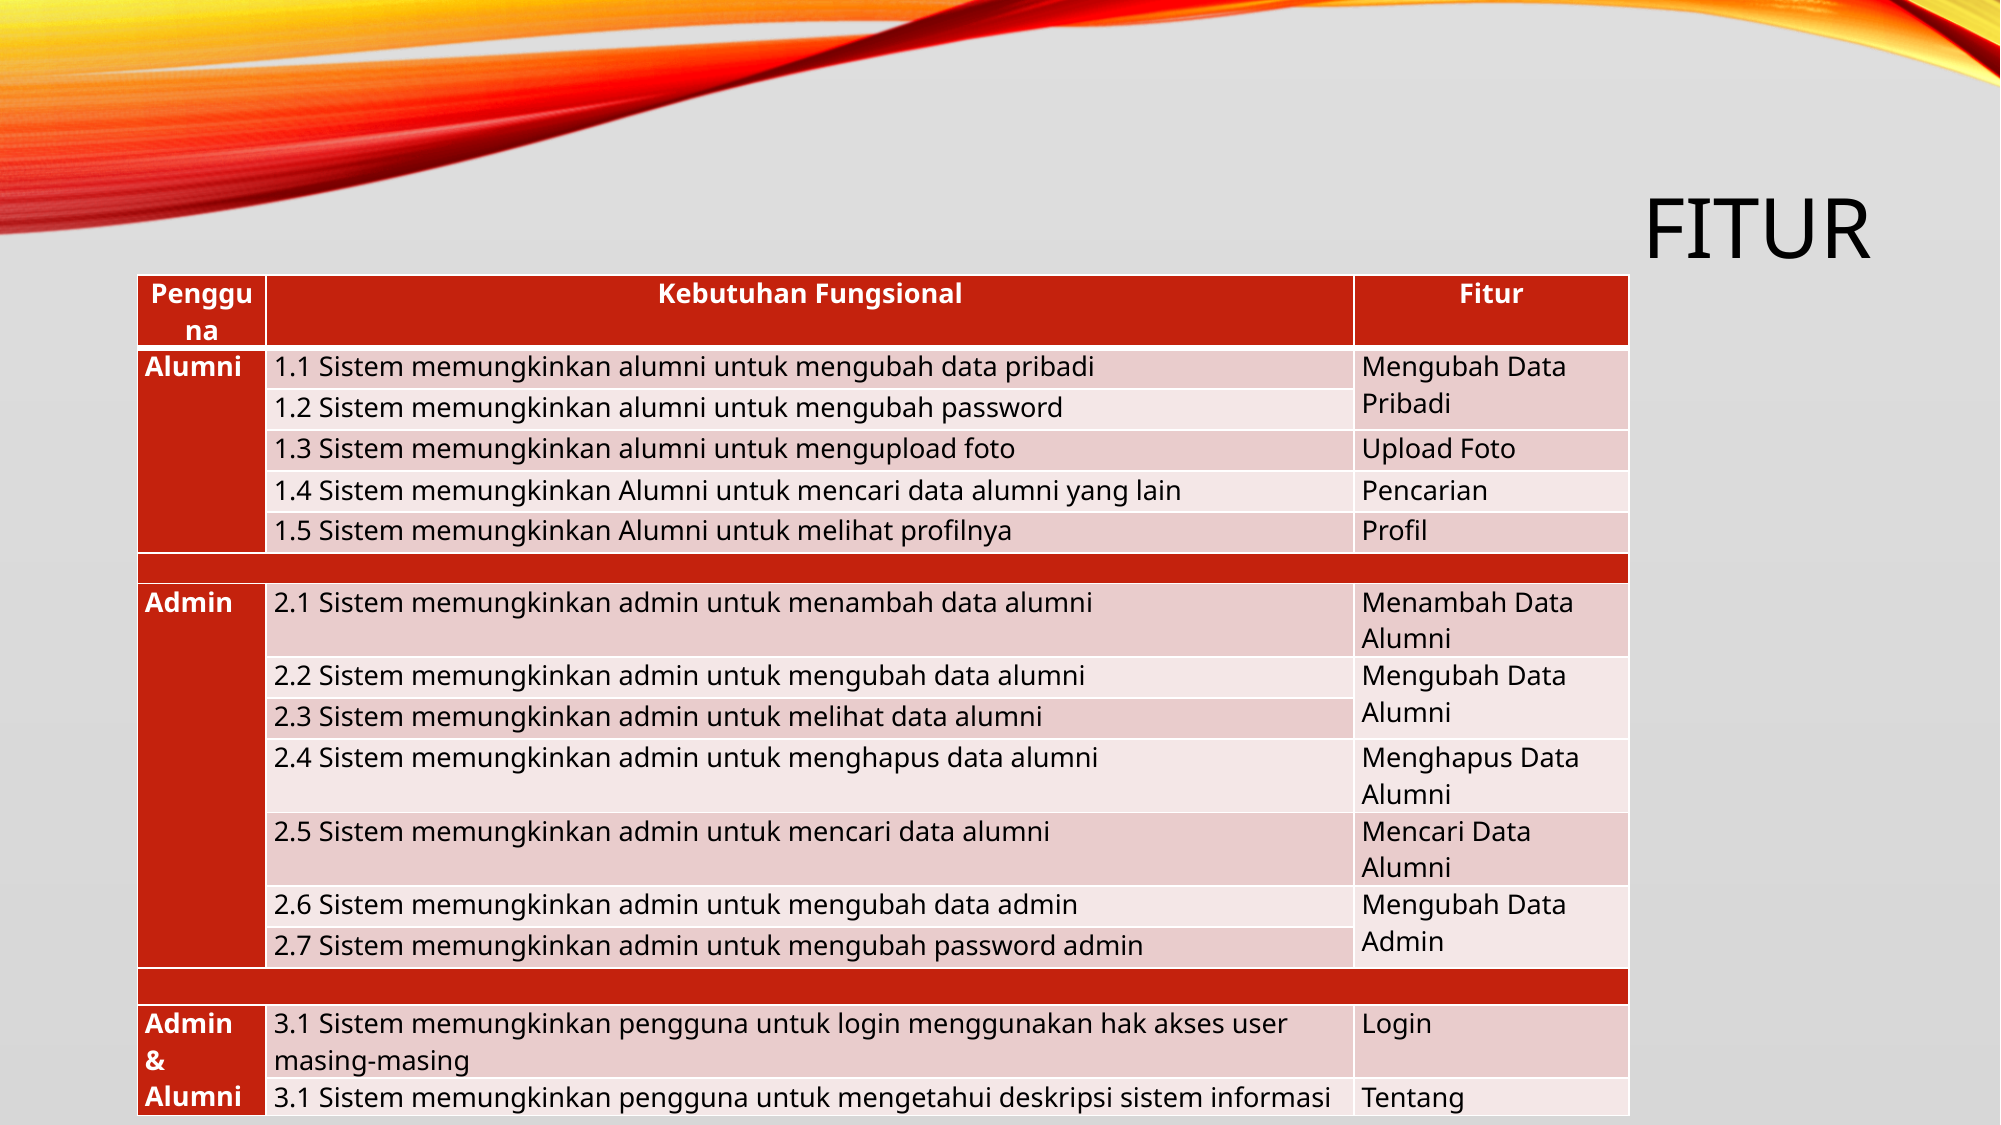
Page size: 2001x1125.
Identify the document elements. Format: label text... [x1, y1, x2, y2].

table_cell Mencari Data Alumni [1355, 813, 1628, 885]
table_cell Upload Foto [1355, 431, 1628, 470]
table_cell Mengubah Data Admin [1355, 887, 1628, 967]
table_cell Pencarian [1355, 472, 1628, 511]
table_cell Profil [1355, 513, 1628, 552]
table_cell Admin [138, 584, 265, 967]
table_cell 2.6 Sistem memungkinkan admin untuk mengubah data admin [267, 887, 1353, 926]
table_cell 1.4 Sistem memungkinkan Alumni untuk mencari data alumni yang lain [267, 472, 1353, 511]
table_header Pengguna [138, 276, 265, 345]
table_cell Login [1355, 1006, 1628, 1077]
table_cell [138, 554, 1628, 583]
table_cell Menghapus Data Alumni [1355, 740, 1628, 812]
table_cell Mengubah Data Pribadi [1355, 351, 1628, 429]
table_cell 2.2 Sistem memungkinkan admin untuk mengubah data alumni [267, 658, 1353, 697]
table_cell 2.4 Sistem memungkinkan admin untuk menghapus data alumni [267, 740, 1353, 812]
table_cell Admin & Alumni [138, 1006, 265, 1115]
table_cell 2.3 Sistem memungkinkan admin untuk melihat data alumni [267, 699, 1353, 738]
table_cell 2.7 Sistem memungkinkan admin untuk mengubah password admin [267, 928, 1353, 967]
table_cell Menambah Data Alumni [1355, 584, 1628, 656]
title Fitur [474, 125, 1888, 338]
table_cell Alumni [138, 351, 265, 552]
table_cell Tentang [1355, 1079, 1628, 1115]
table_cell 1.1 Sistem memungkinkan alumni untuk mengubah data pribadi [267, 351, 1353, 388]
table_cell Mengubah Data Alumni [1355, 658, 1628, 738]
table_cell 1.2 Sistem memungkinkan alumni untuk mengubah password [267, 390, 1353, 429]
table_header Kebutuhan Fungsional [267, 276, 1353, 345]
table_cell 2.1 Sistem memungkinkan admin untuk menambah data alumni [267, 584, 1353, 656]
picture [0, 0, 2000, 237]
table_cell [138, 969, 1628, 1004]
table_cell 1.3 Sistem memungkinkan alumni untuk mengupload foto [267, 431, 1353, 470]
table_cell 2.5 Sistem memungkinkan admin untuk mencari data alumni [267, 813, 1353, 885]
table_header Fitur [1355, 276, 1628, 345]
table_cell 3.1 Sistem memungkinkan pengguna untuk login menggunakan hak akses user masing-masing [267, 1006, 1353, 1077]
table_cell 3.1 Sistem memungkinkan pengguna untuk mengetahui deskripsi sistem informasi [267, 1079, 1353, 1115]
table_cell 1.5 Sistem memungkinkan Alumni untuk melihat profilnya [267, 513, 1353, 552]
